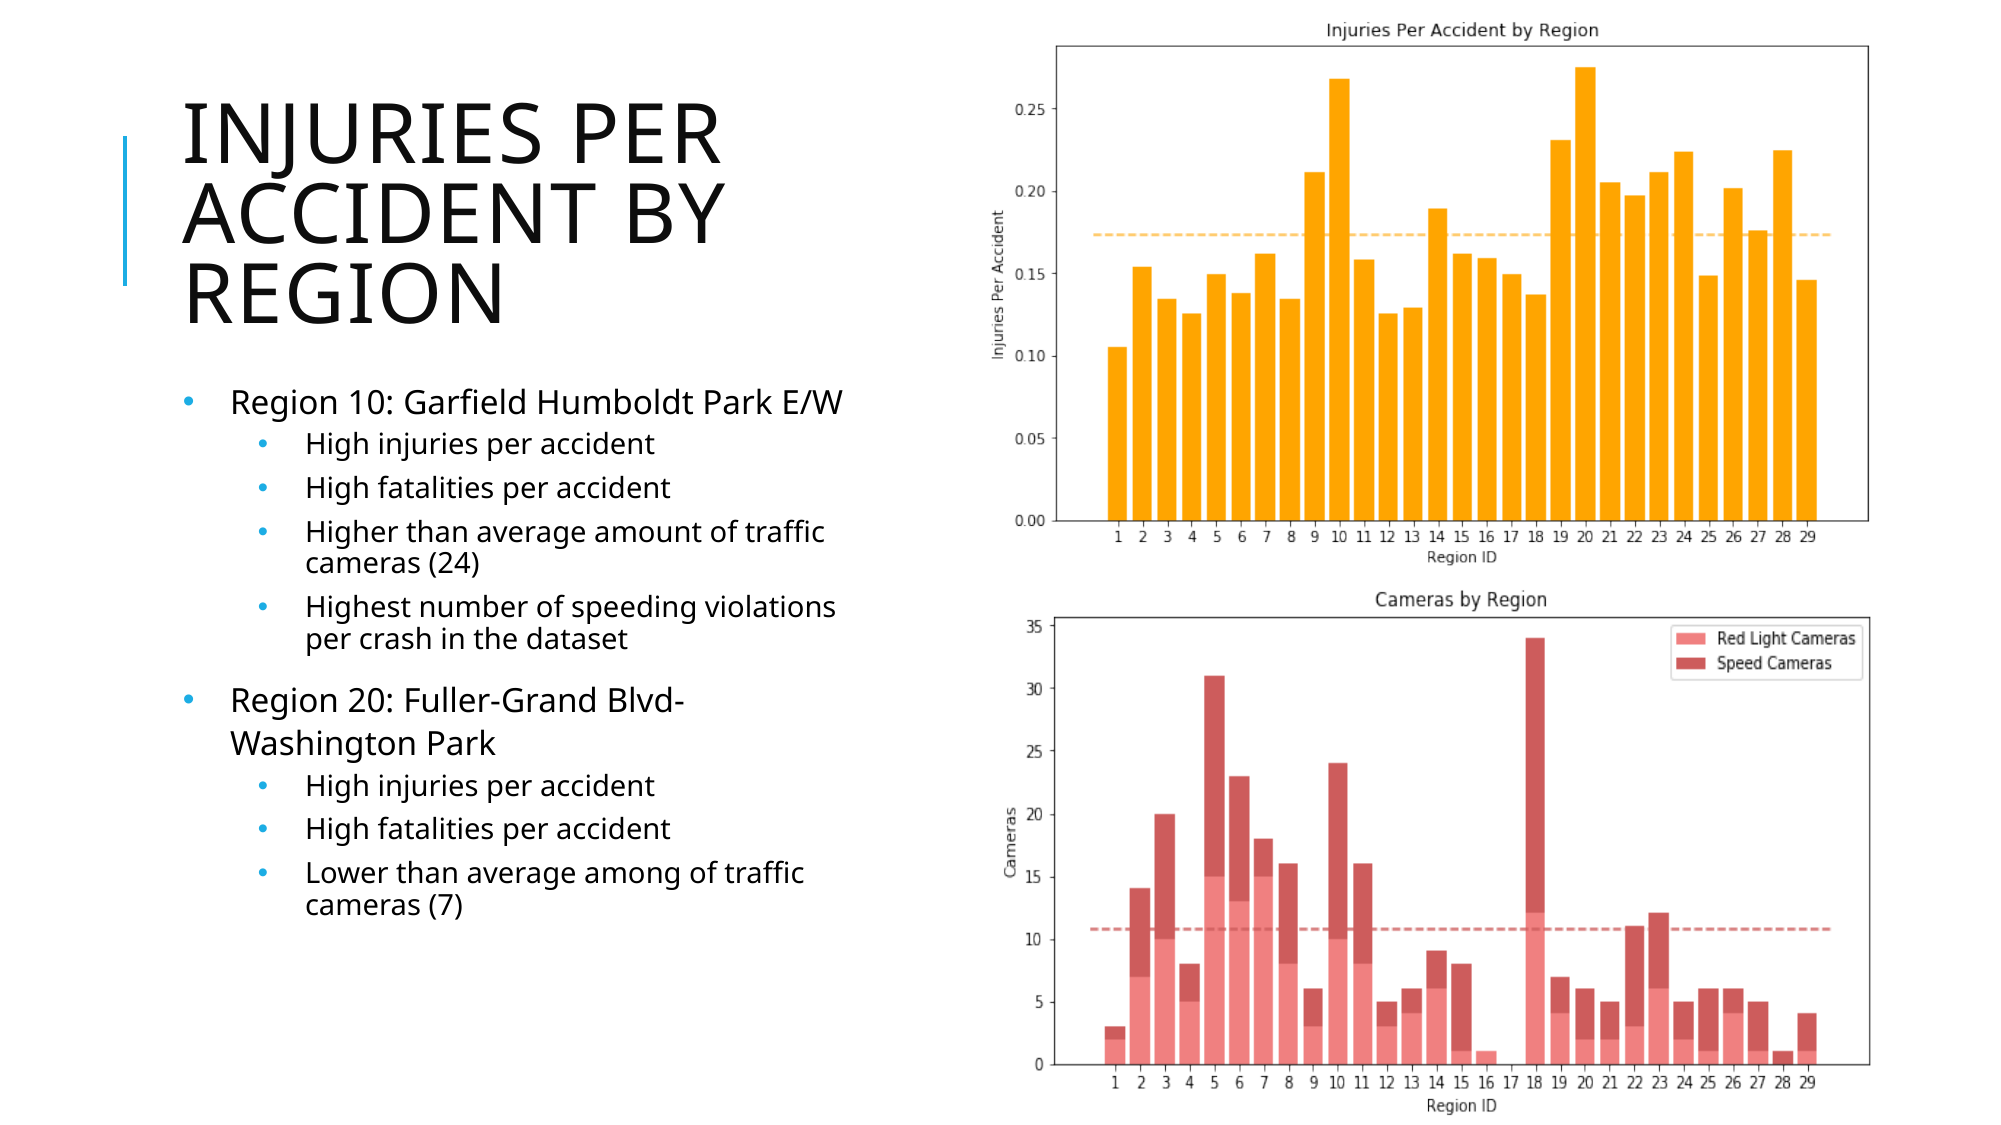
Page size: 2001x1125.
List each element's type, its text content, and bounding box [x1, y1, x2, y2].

title Injuries Per Accident by region [168, 77, 888, 363]
list Region 10: Garfield Humboldt Park E/W High injuries per accident High fatalities per accident Higher than average amount of traffic cameras (24) Highest number of speeding violations per crash in the dataset Region 20: Fuller-Grand Blvd- Washington Park High injuries per accident High fatalities per accident Lower than average among of traffic cameras (7) [168, 370, 888, 988]
picture [993, 579, 1884, 1125]
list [983, 12, 1884, 576]
